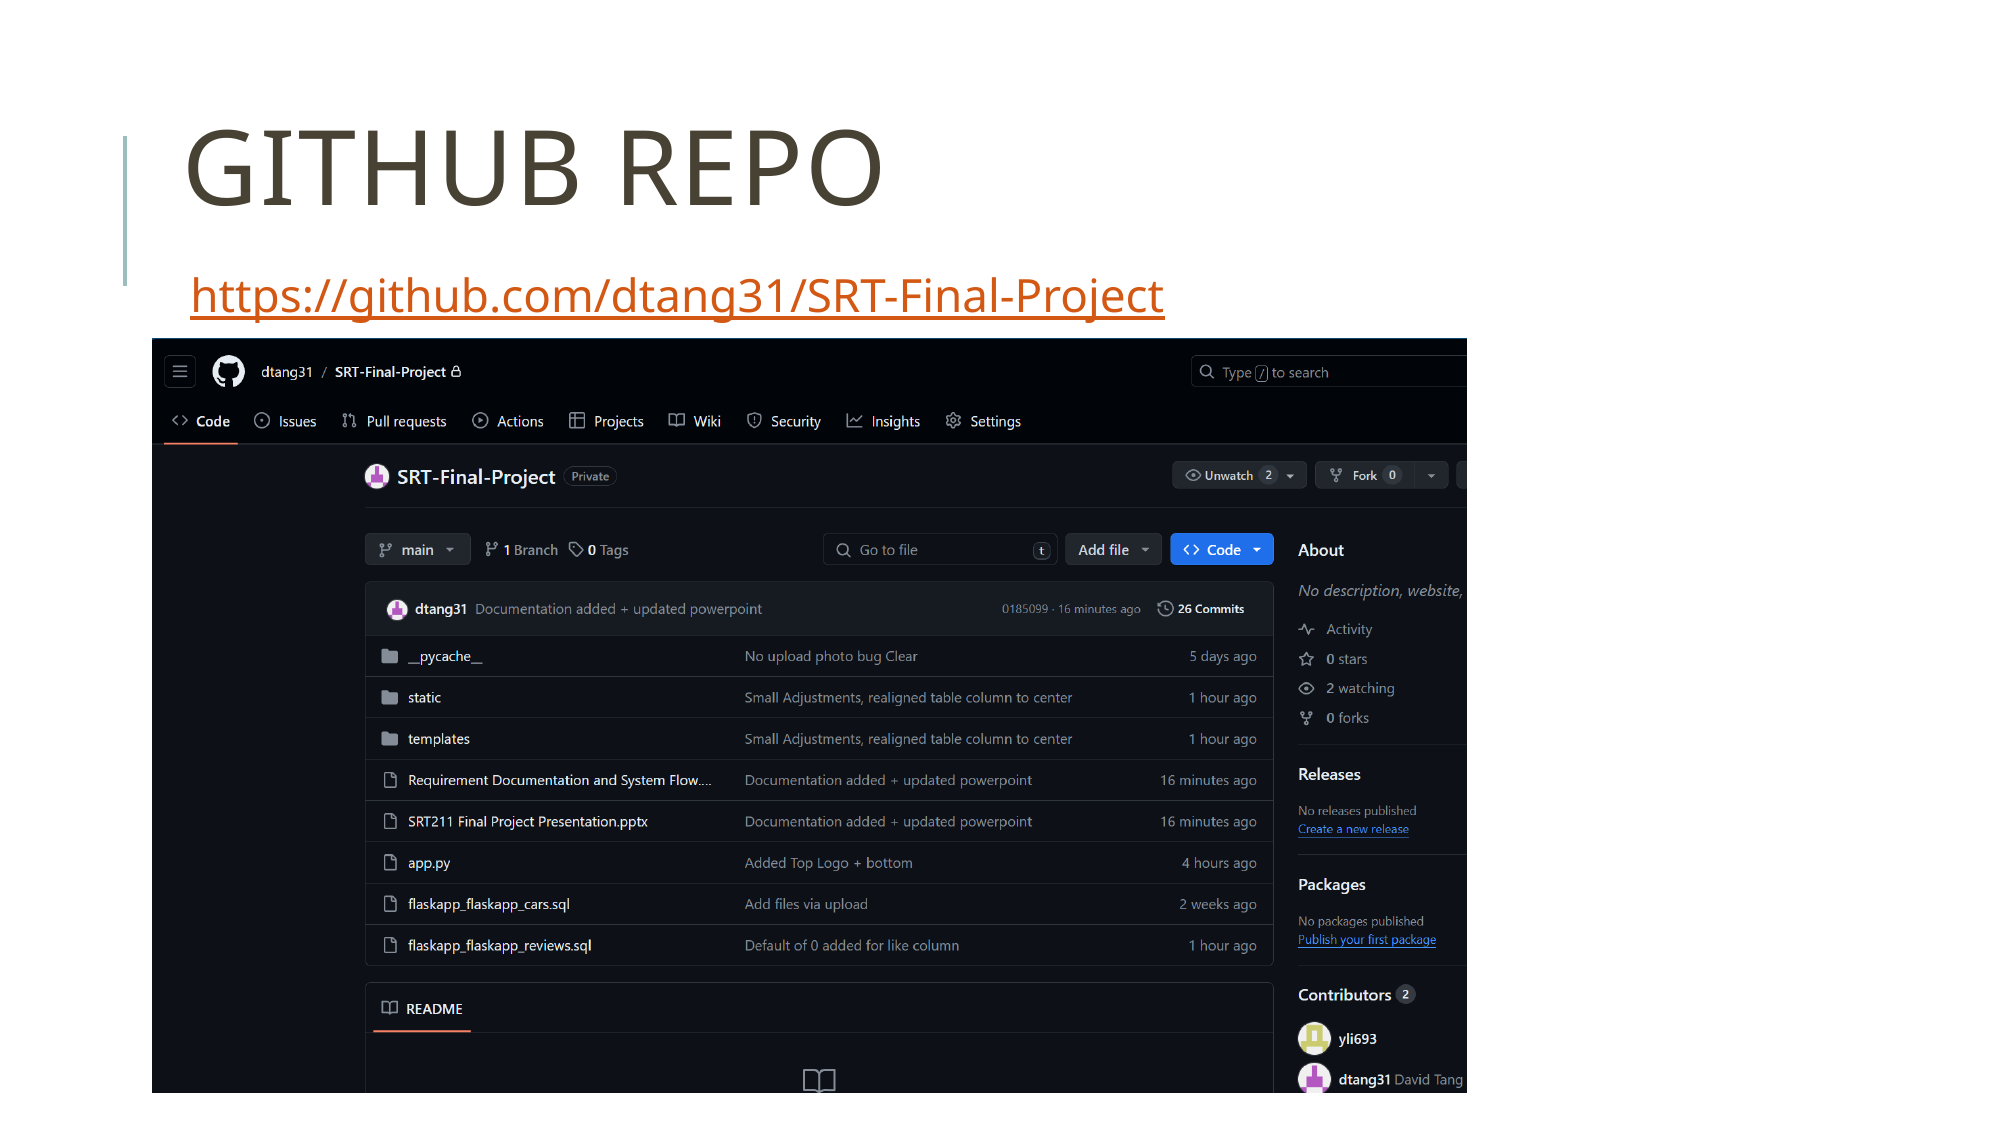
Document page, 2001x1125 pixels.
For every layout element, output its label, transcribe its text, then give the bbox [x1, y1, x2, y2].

list https://github.com/dtang31/SRT-Final-Project [168, 260, 1763, 921]
title Github Repo [168, 52, 1763, 260]
picture [152, 338, 1467, 1093]
